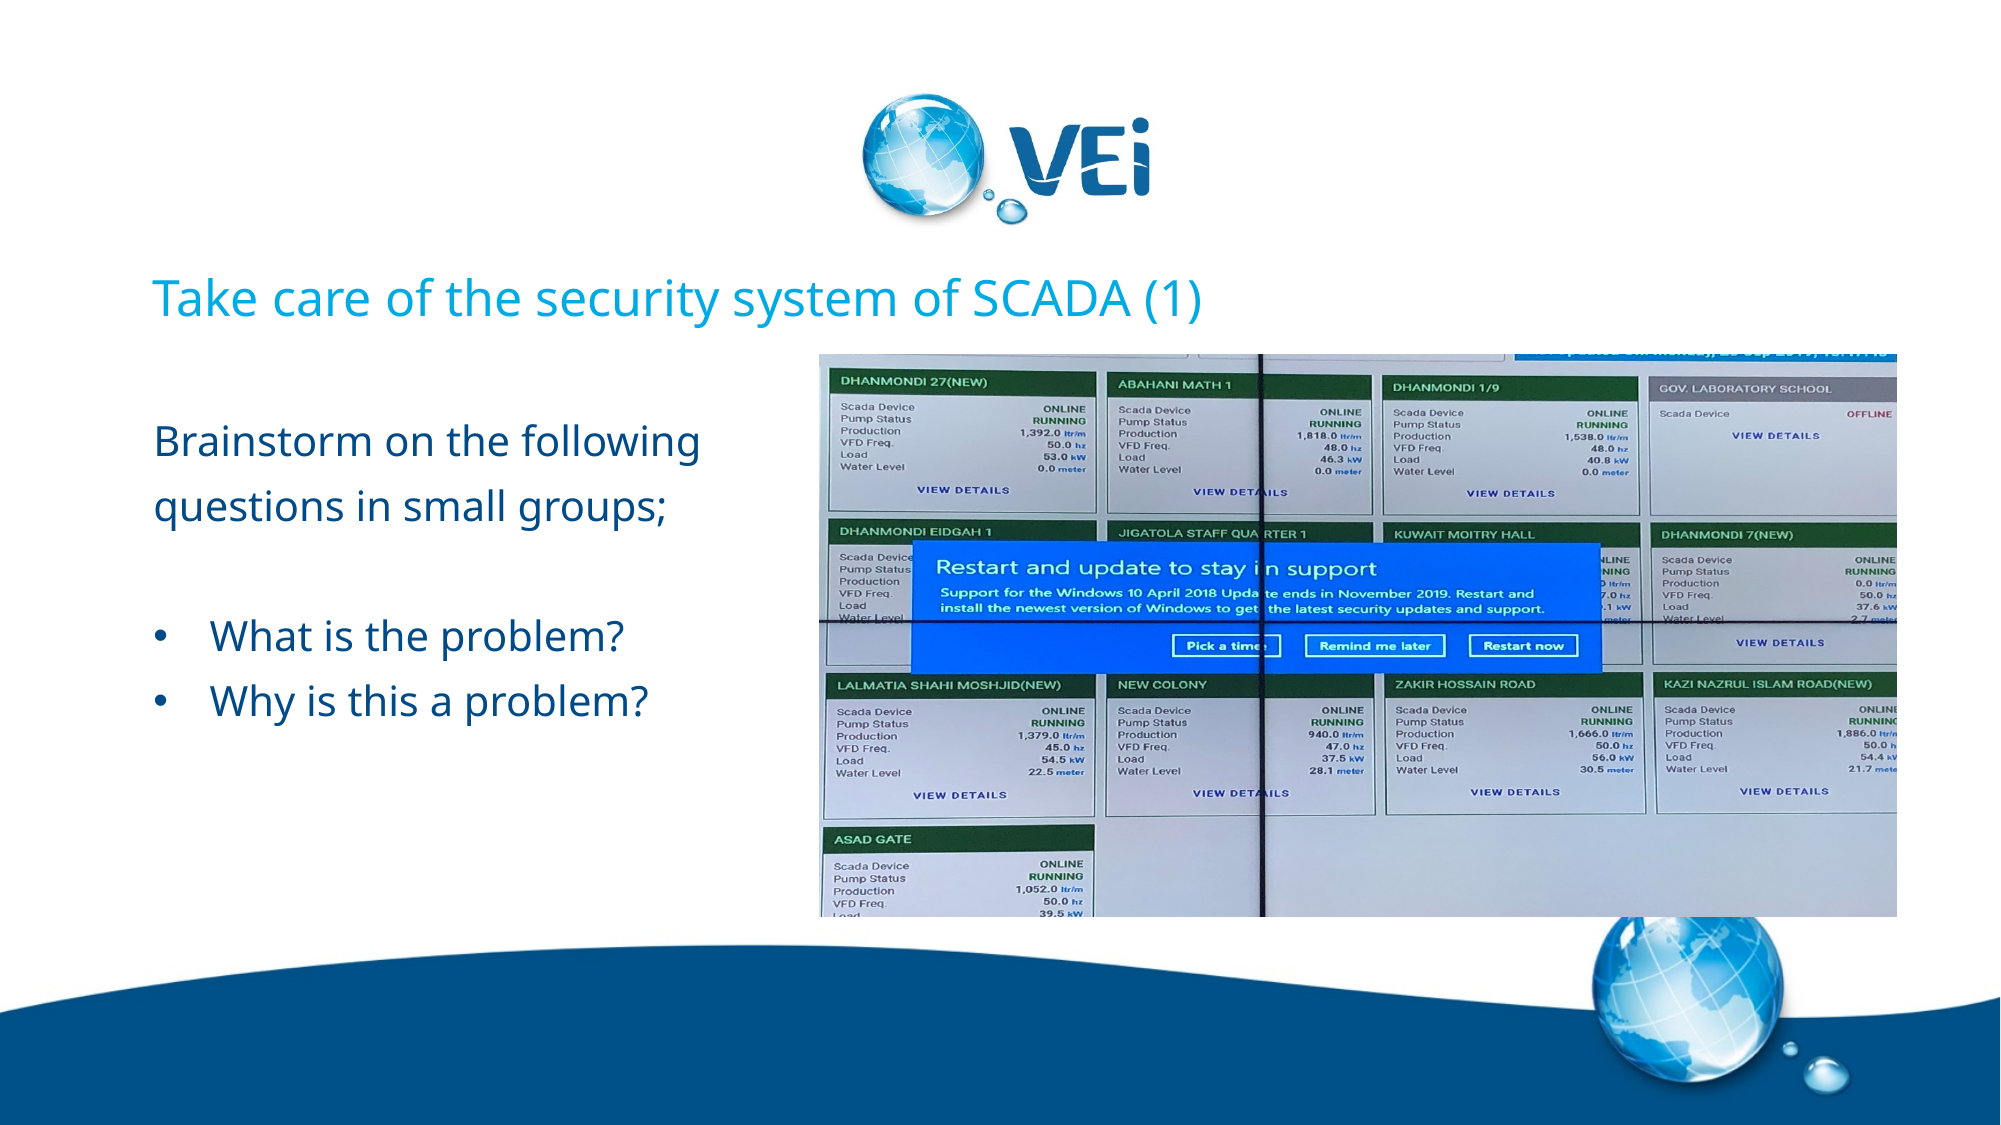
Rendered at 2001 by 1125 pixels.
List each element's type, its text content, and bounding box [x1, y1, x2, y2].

picture [0, 354, 2001, 1125]
subtitle Brainstorm on the following questions in small groups; What is the problem? Why is this a problem? [138, 392, 819, 917]
title Take care of the security system of SCADA (1) [137, 265, 1863, 373]
picture [852, 84, 1159, 231]
